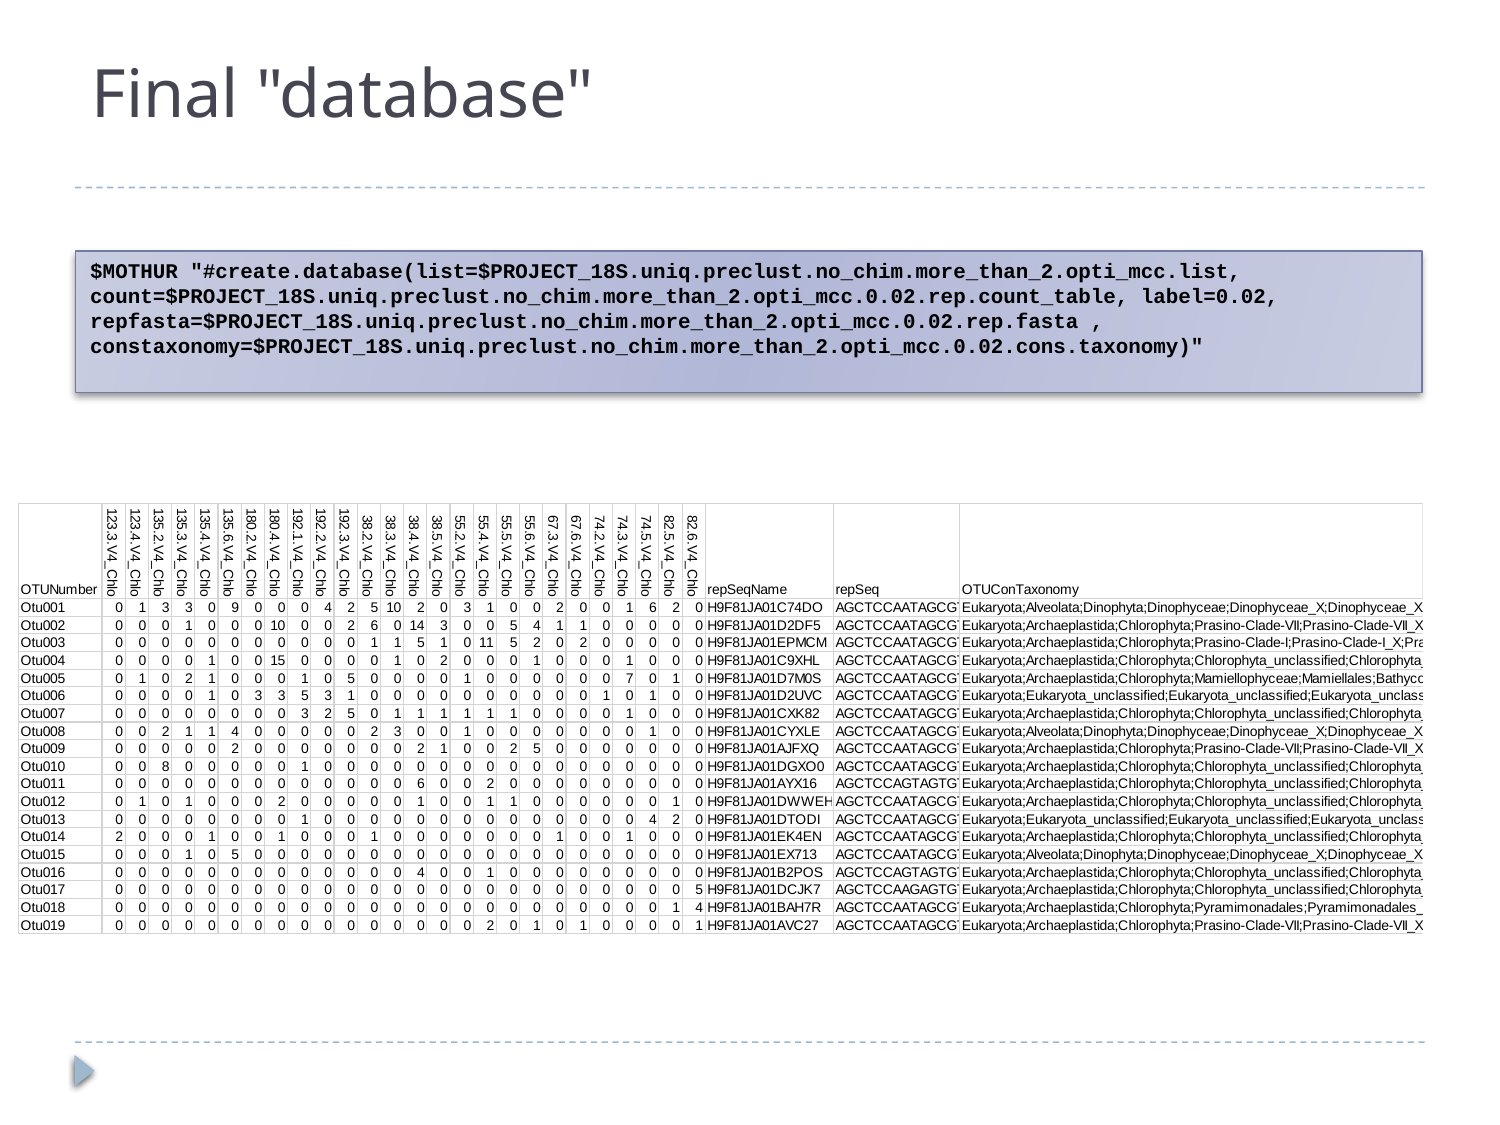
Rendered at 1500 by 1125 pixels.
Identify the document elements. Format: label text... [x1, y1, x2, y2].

picture [17, 503, 1424, 935]
text_box [41, 219, 1471, 1064]
title Final "database" [76, 19, 1427, 139]
text_box $MOTHUR "#create.database(list=$PROJECT_18S.uniq.preclust.no_chim.more_than_2.opti_mcc.list, count=$PROJECT_18S.uniq.preclust.no_chim.more_than_2.opti_mcc.0.02.rep.count_table, label=0.02, repfasta=$PROJECT_18S.uniq.preclust.no_chim.more_than_2.opti_mcc.0.02.rep.fasta , constaxonomy=$PROJECT_18S.uniq.preclust.no_chim.more_than_2.opti_mcc.0.02.cons.taxonomy)" [75, 250, 1423, 393]
